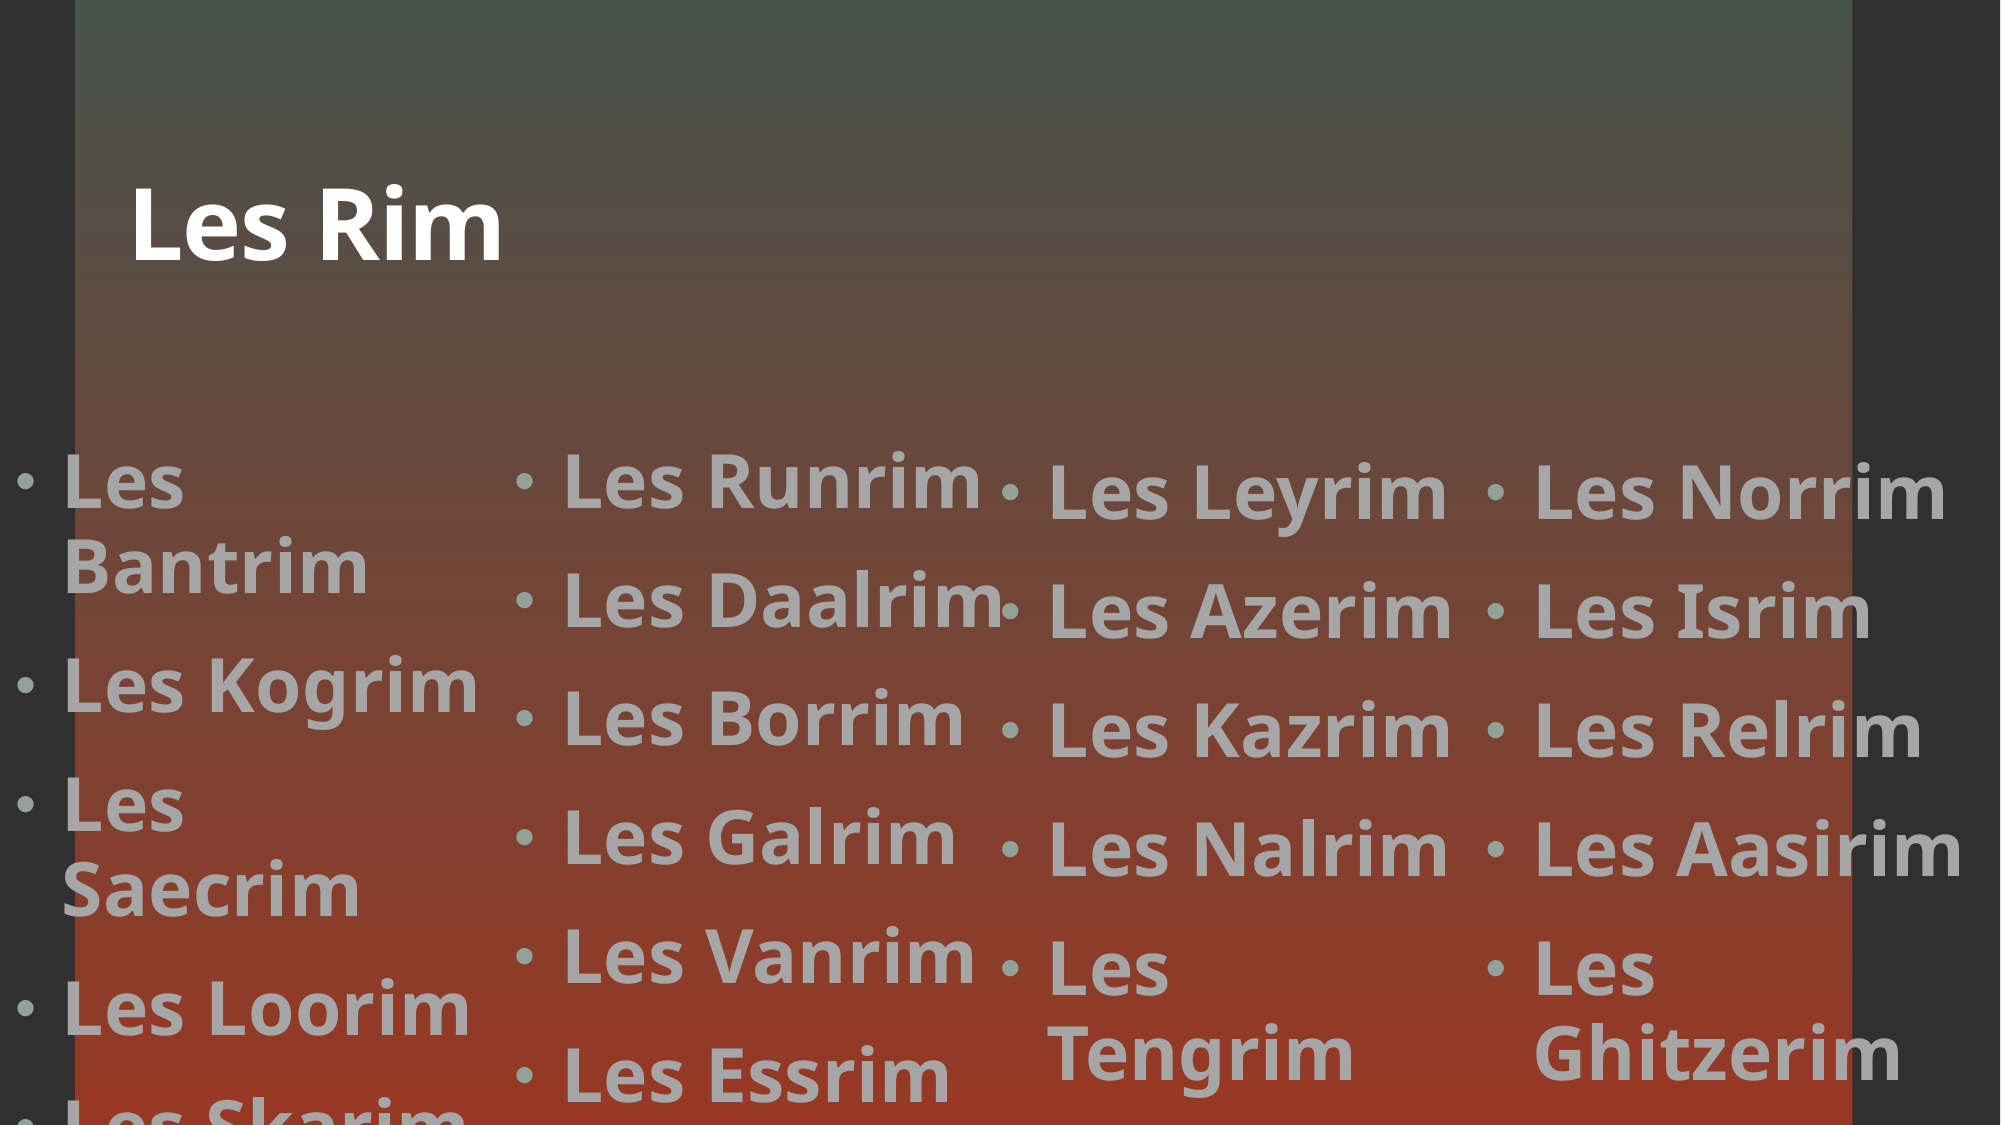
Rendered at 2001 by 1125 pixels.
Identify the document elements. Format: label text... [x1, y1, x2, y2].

text_box Les Leyrim Les Azerim Les Kazrim Les Nalrim Les Tengrim Les Merrim [984, 444, 1470, 563]
subtitle Les Bantrim Les Kogrim Les Saecrim Les Loorim Les Skarim Les Essmarim [0, 432, 499, 551]
title Les Rim [74, 0, 561, 288]
text_box Les Norrim Les Isrim Les Relrim Les Aasirim Les Ghitzerim [1470, 444, 2000, 563]
text_box Les Runrim Les Daalrim Les Borrim Les Galrim Les Vanrim Les Essrim [499, 432, 1029, 551]
